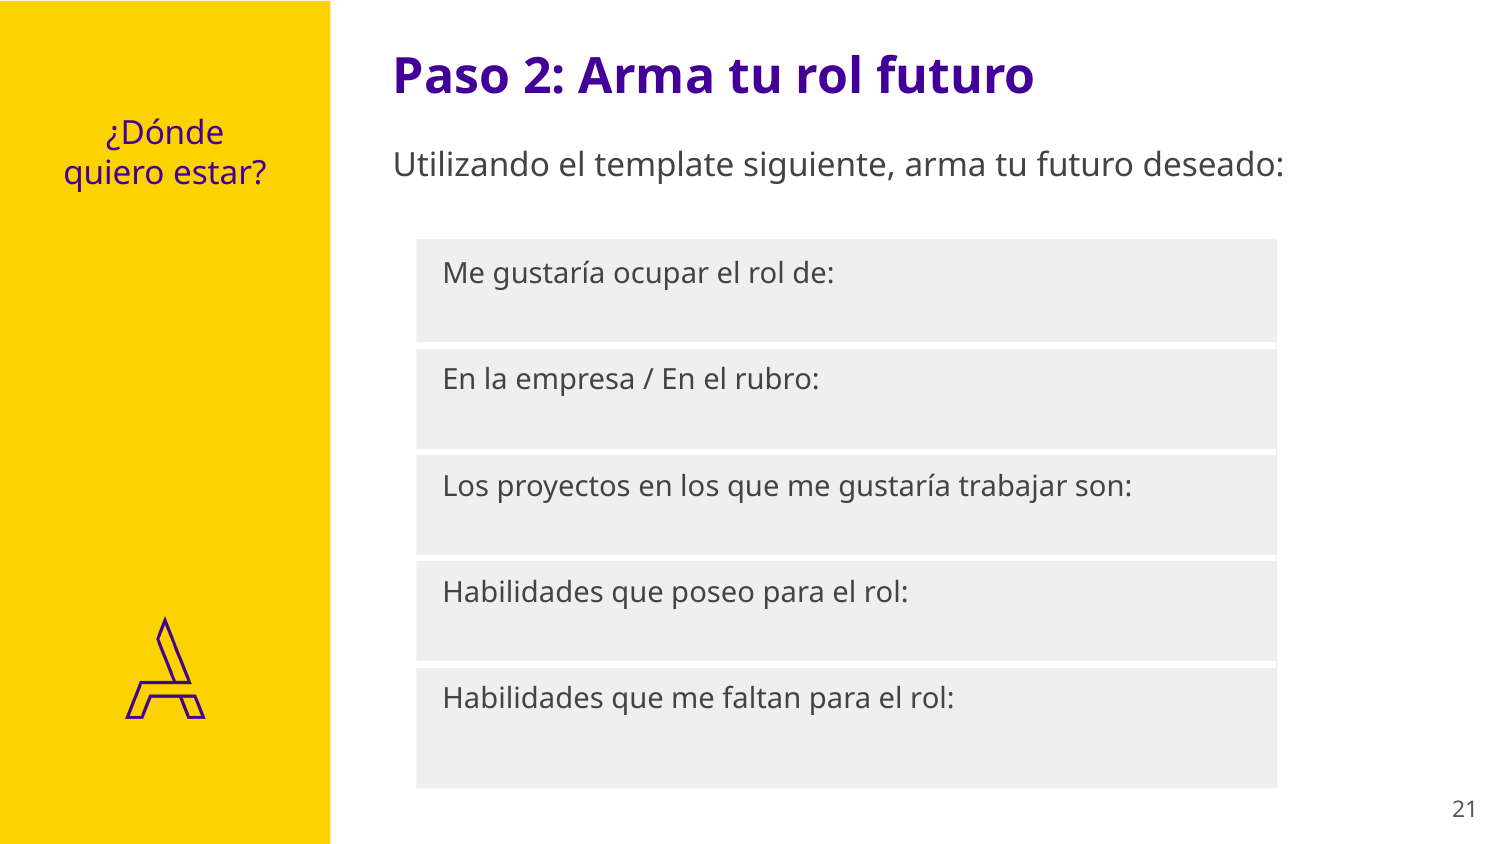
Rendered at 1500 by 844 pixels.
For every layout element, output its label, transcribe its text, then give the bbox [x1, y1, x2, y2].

title ¿Dónde quiero estar? [47, 96, 283, 346]
slide_number ‹#› [1403, 779, 1494, 844]
picture [125, 616, 206, 719]
text_box En la empresa / En el rubro: [427, 354, 1263, 411]
text_box Habilidades que me faltan para el rol: [427, 673, 1263, 730]
text_box Paso 2: Arma tu rol futuro [377, 28, 1331, 116]
text_box Los proyectos en los que me gustaría trabajar son: [427, 461, 1263, 517]
text_box Me gustaría ocupar el rol de: [427, 239, 1263, 304]
text_box Habilidades que poseo para el rol: [427, 567, 1263, 623]
text_box [416, 239, 1278, 789]
text_box Utilizando el template siguiente, arma tu futuro deseado: [377, 127, 1398, 240]
